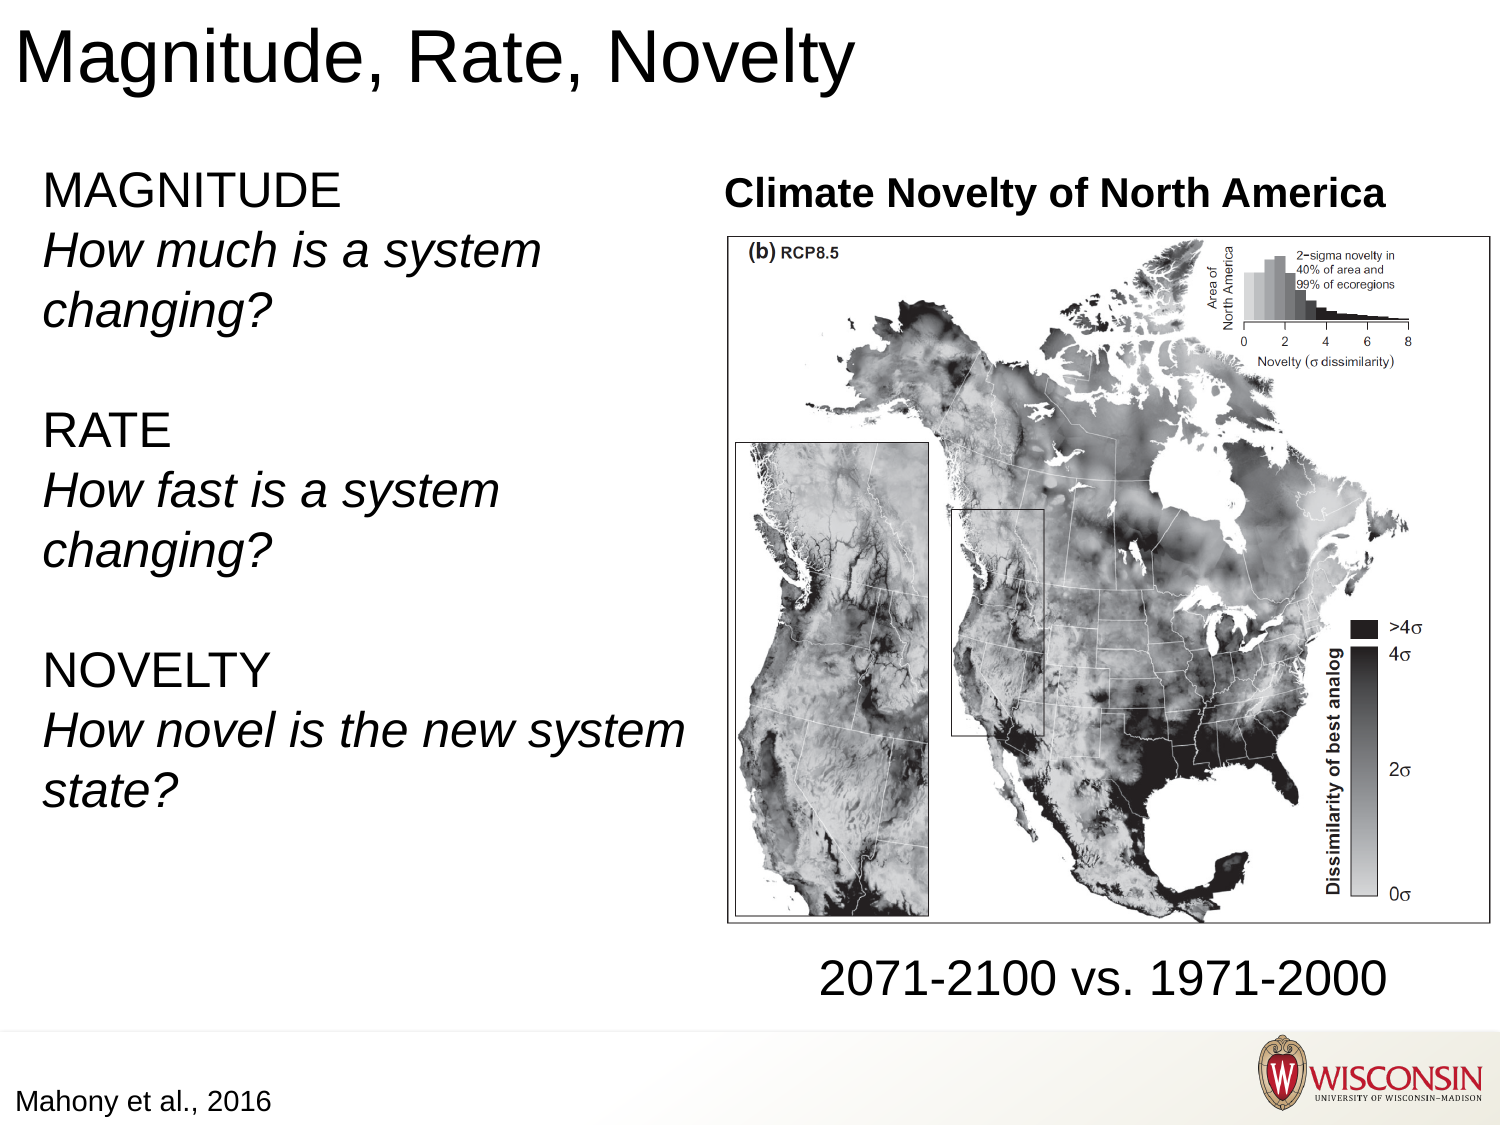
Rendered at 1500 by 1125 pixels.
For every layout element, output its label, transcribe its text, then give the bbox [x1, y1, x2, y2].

text_box 2071-2100 vs. 1971-2000 [803, 937, 1404, 1013]
text_box Climate Novelty of North America [709, 158, 1402, 222]
picture [1258, 1033, 1484, 1111]
text_box MAGNITUDE How much is a system changing? RATE How fast is a system changing? NOVELTY How novel is the new system state? [27, 149, 741, 885]
picture [706, 223, 1500, 929]
title Magnitude, Rate, Novelty [0, 0, 1500, 100]
text_box Mahony et al., 2016 [0, 1074, 288, 1125]
